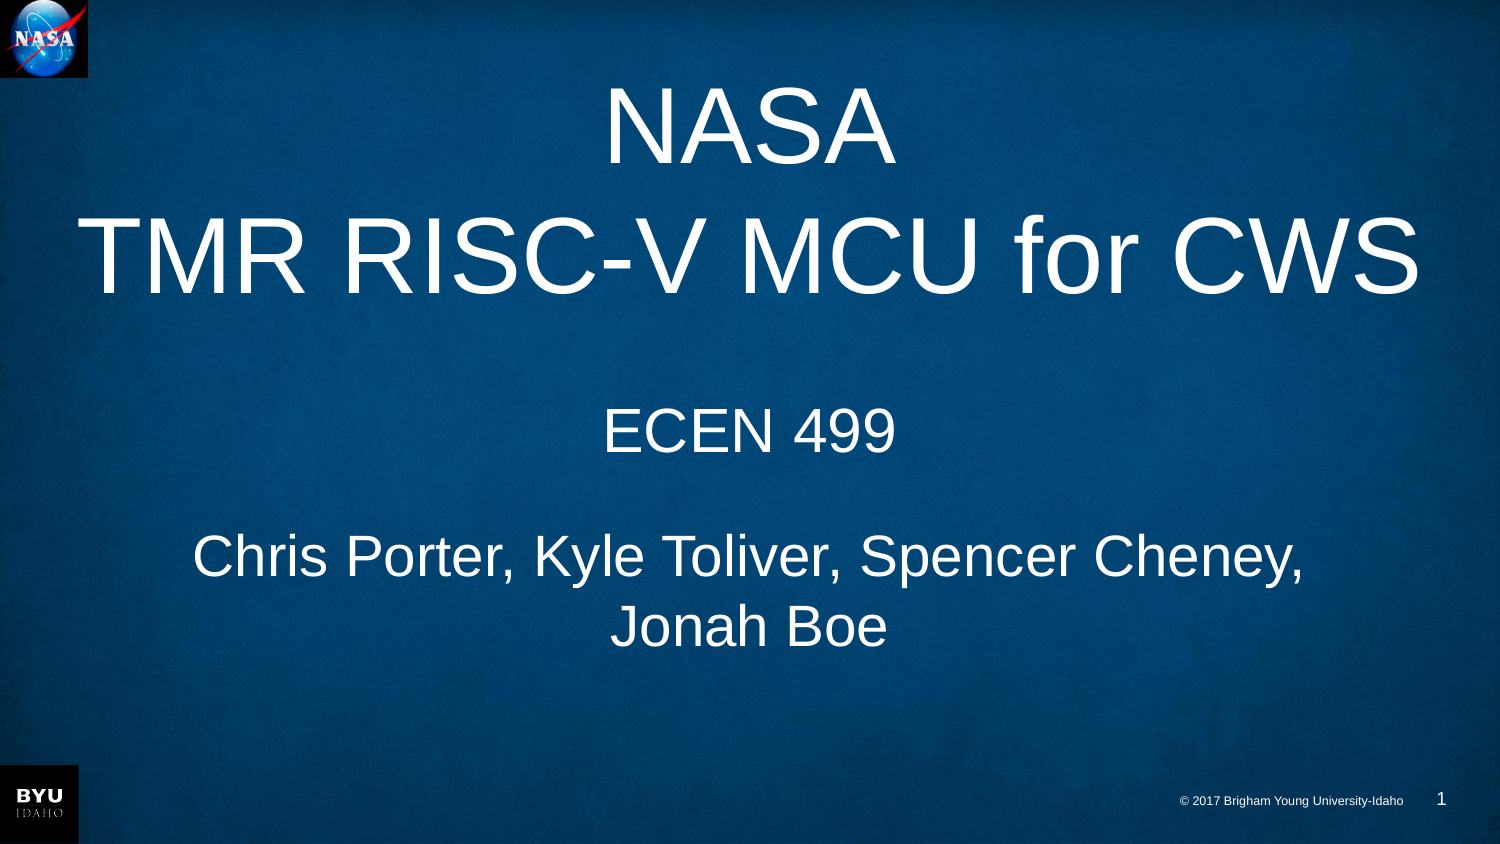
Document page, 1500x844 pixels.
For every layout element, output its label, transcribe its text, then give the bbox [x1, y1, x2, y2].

subtitle Chris Porter, Kyle Toliver, Spencer Cheney, Jonah Boe [51, 528, 1449, 718]
picture [16, 789, 63, 817]
picture [0, 0, 1500, 844]
title NASA TMR RISC-V MCU for CWS ECEN 499 [51, 37, 1449, 480]
